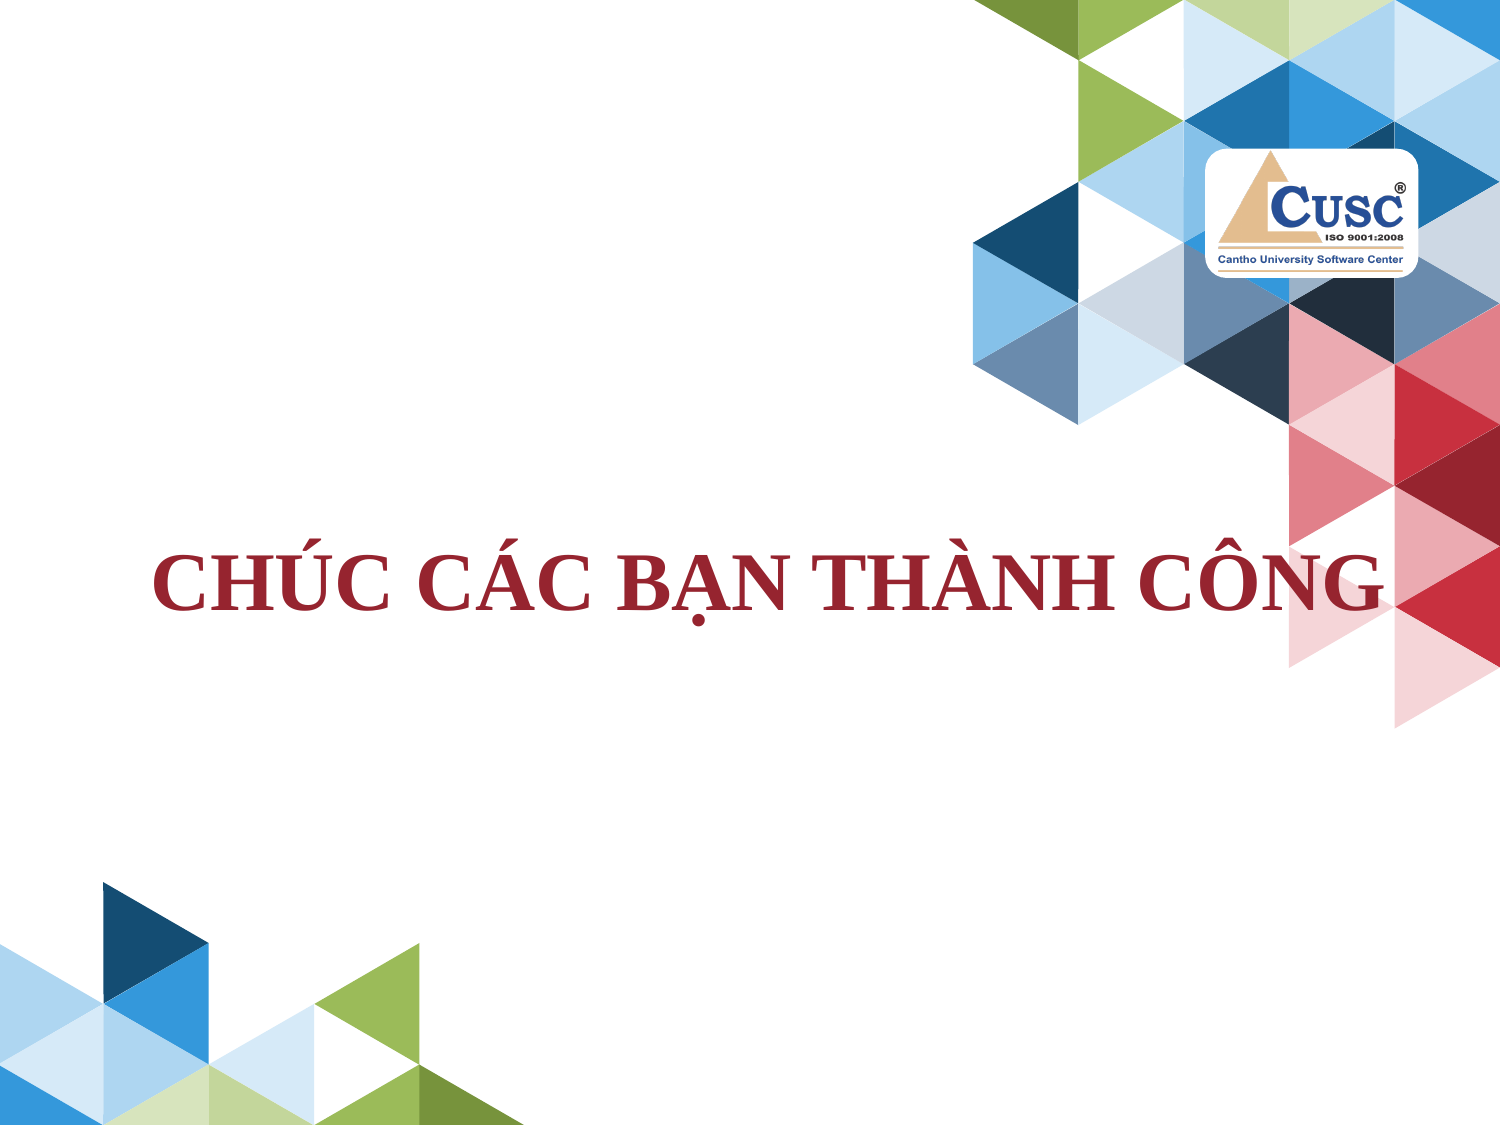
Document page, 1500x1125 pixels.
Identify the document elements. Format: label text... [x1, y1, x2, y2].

text_box CHÚC CÁC BẠN THÀNH CÔNG [124, 519, 1413, 635]
picture [1218, 150, 1406, 272]
